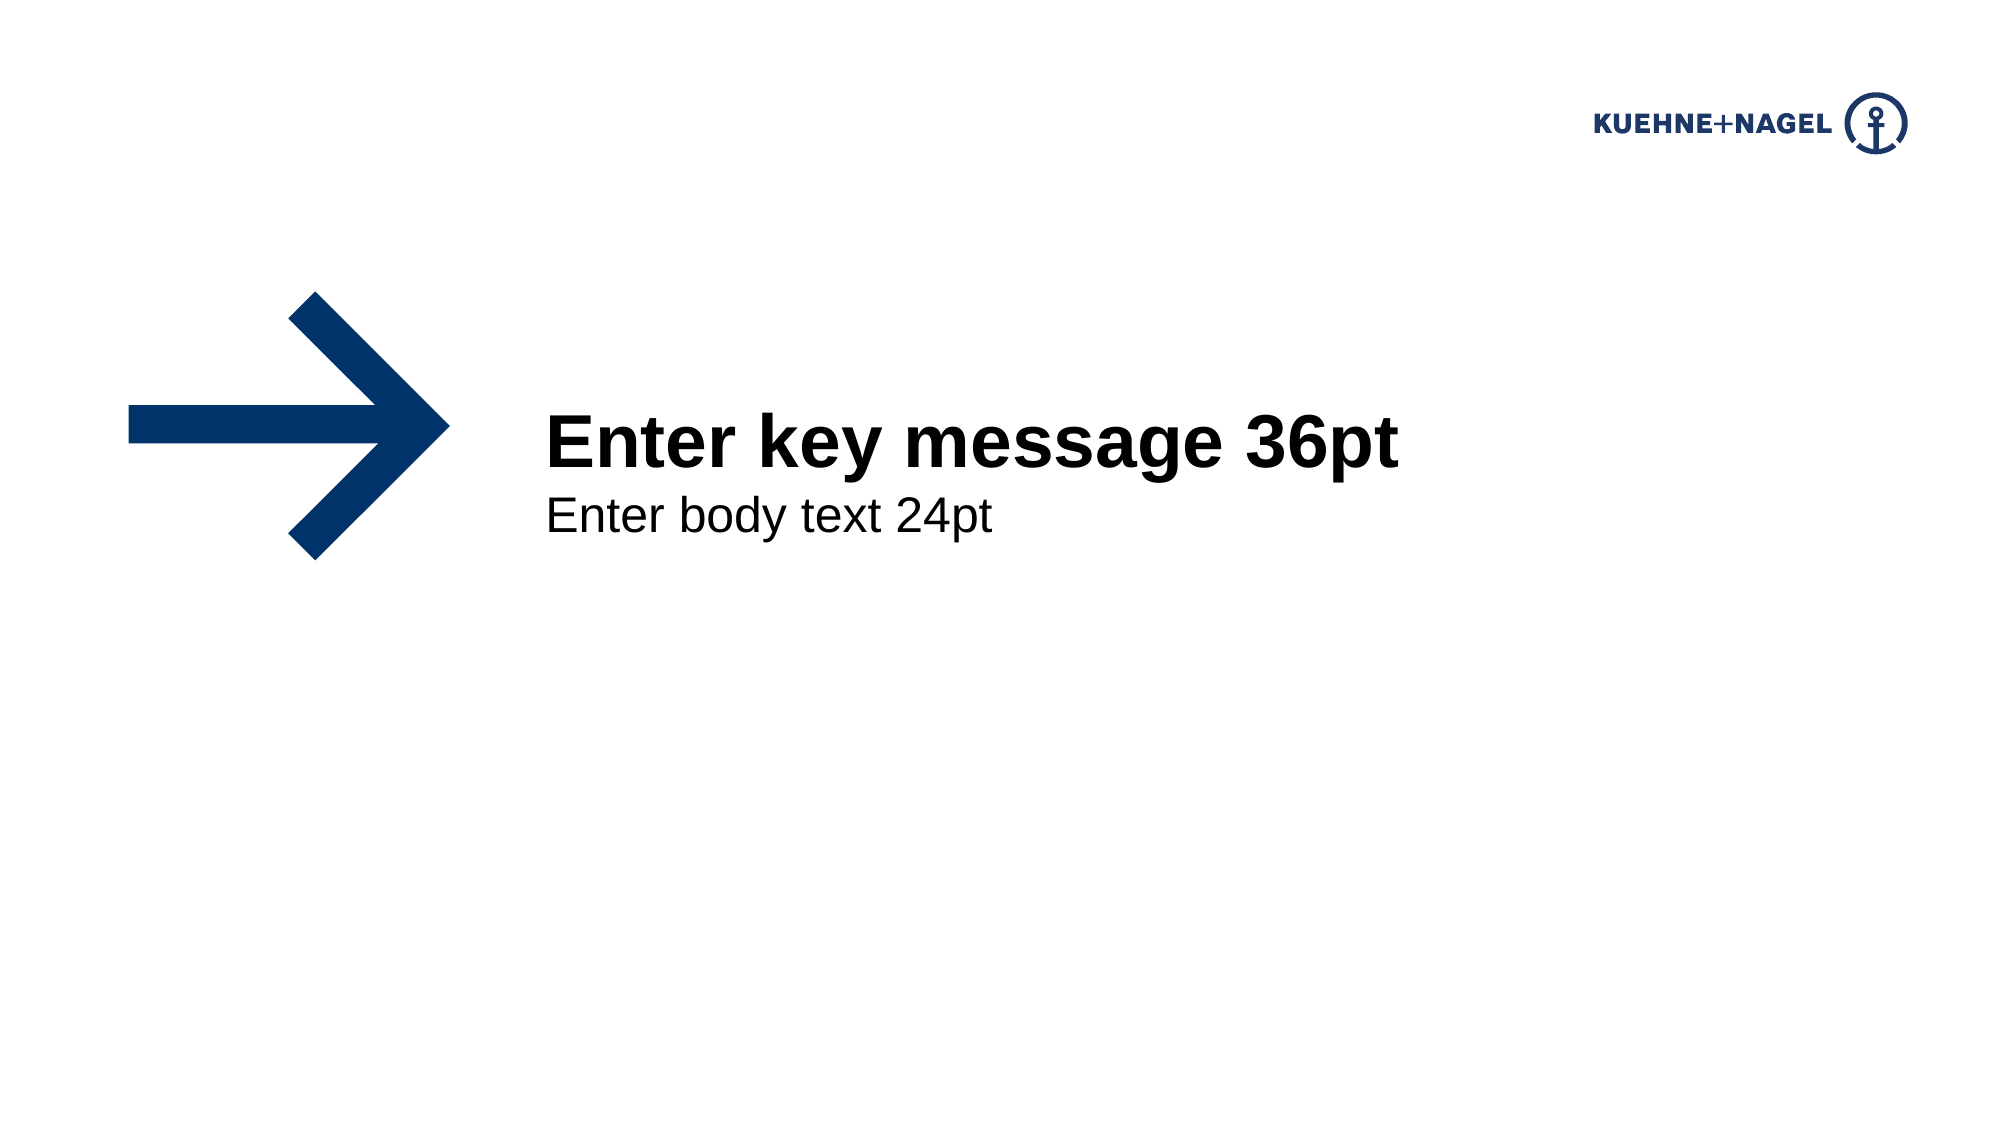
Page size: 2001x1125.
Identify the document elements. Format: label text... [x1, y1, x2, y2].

list Enter key message 36pt Enter body text 24pt [545, 385, 1683, 917]
